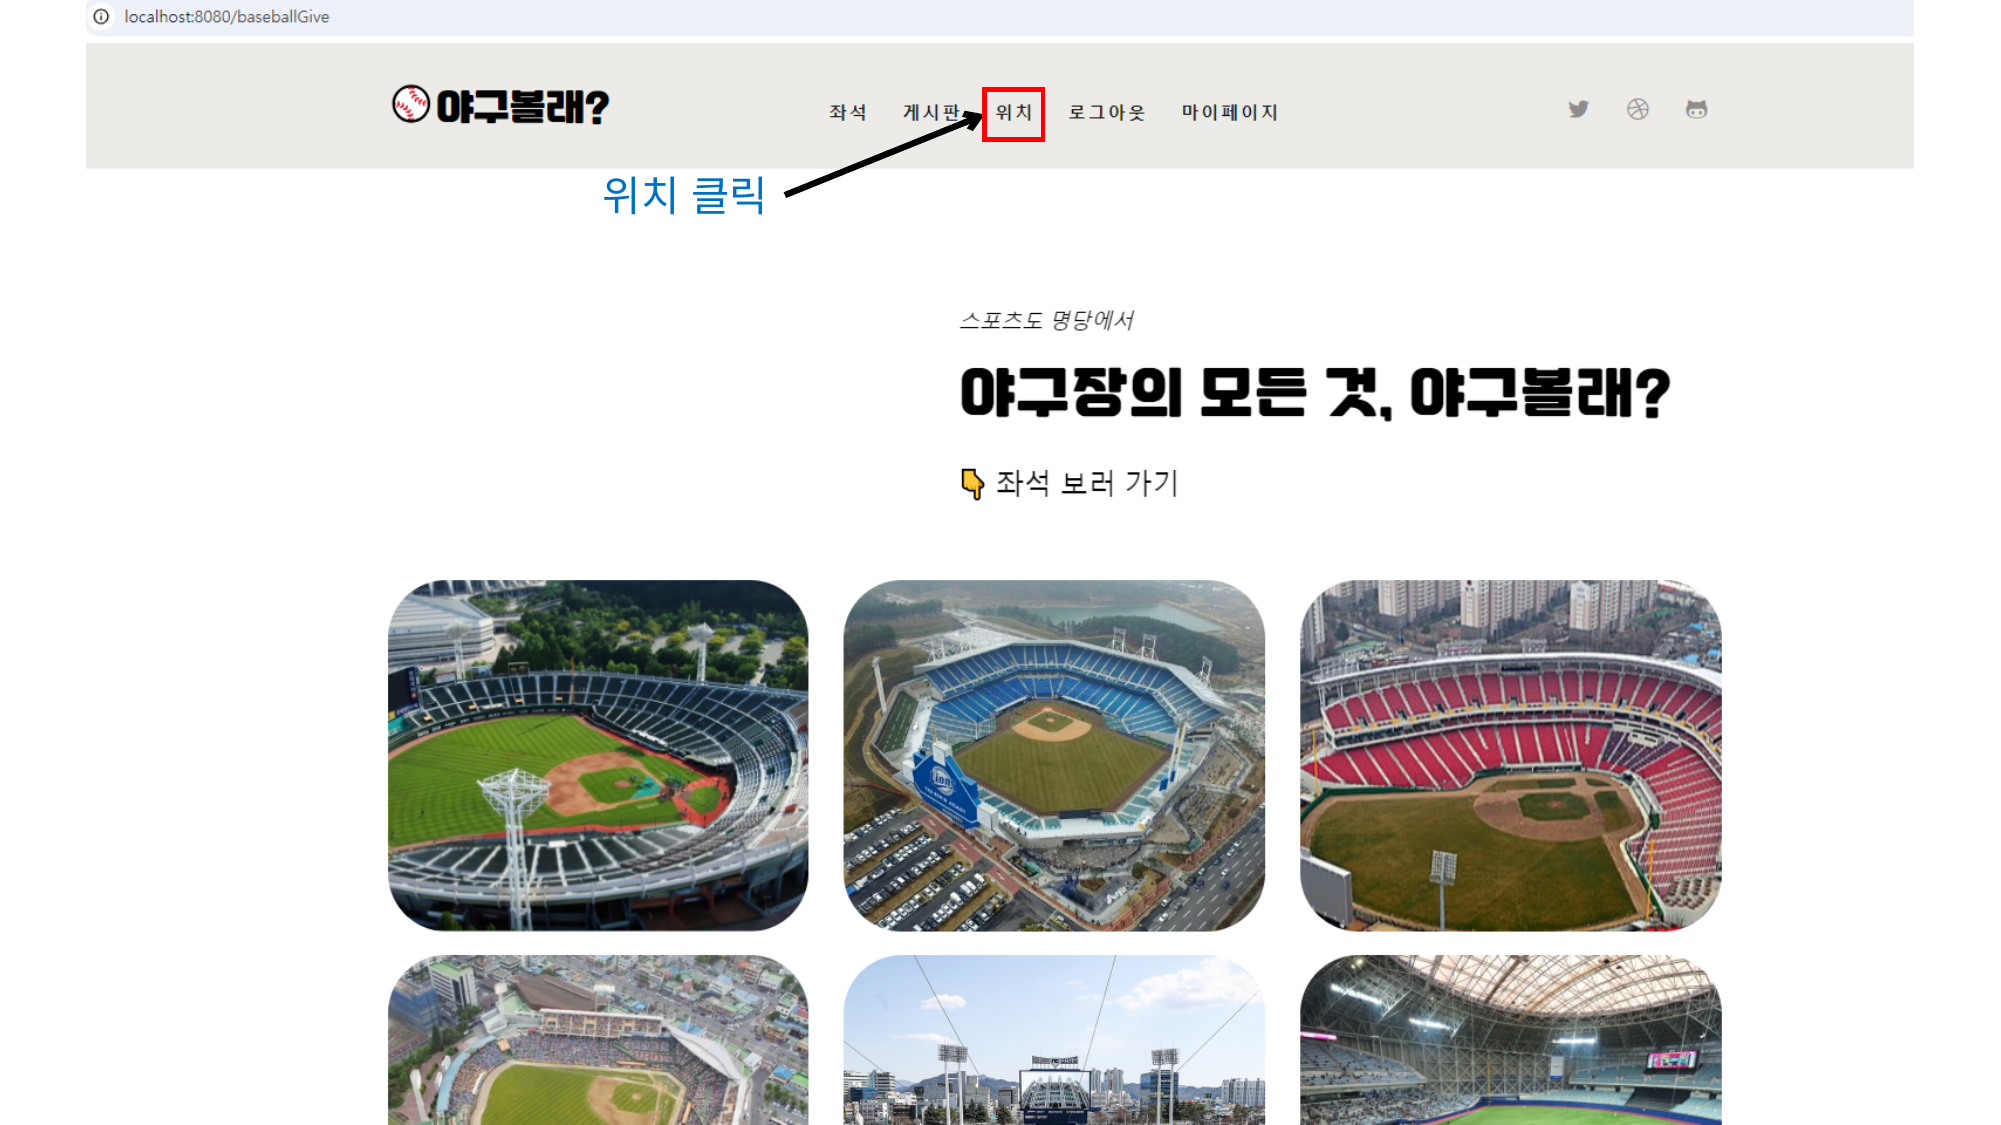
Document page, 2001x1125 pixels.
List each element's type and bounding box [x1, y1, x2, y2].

text_box [784, 114, 985, 196]
picture [86, 0, 1914, 1125]
